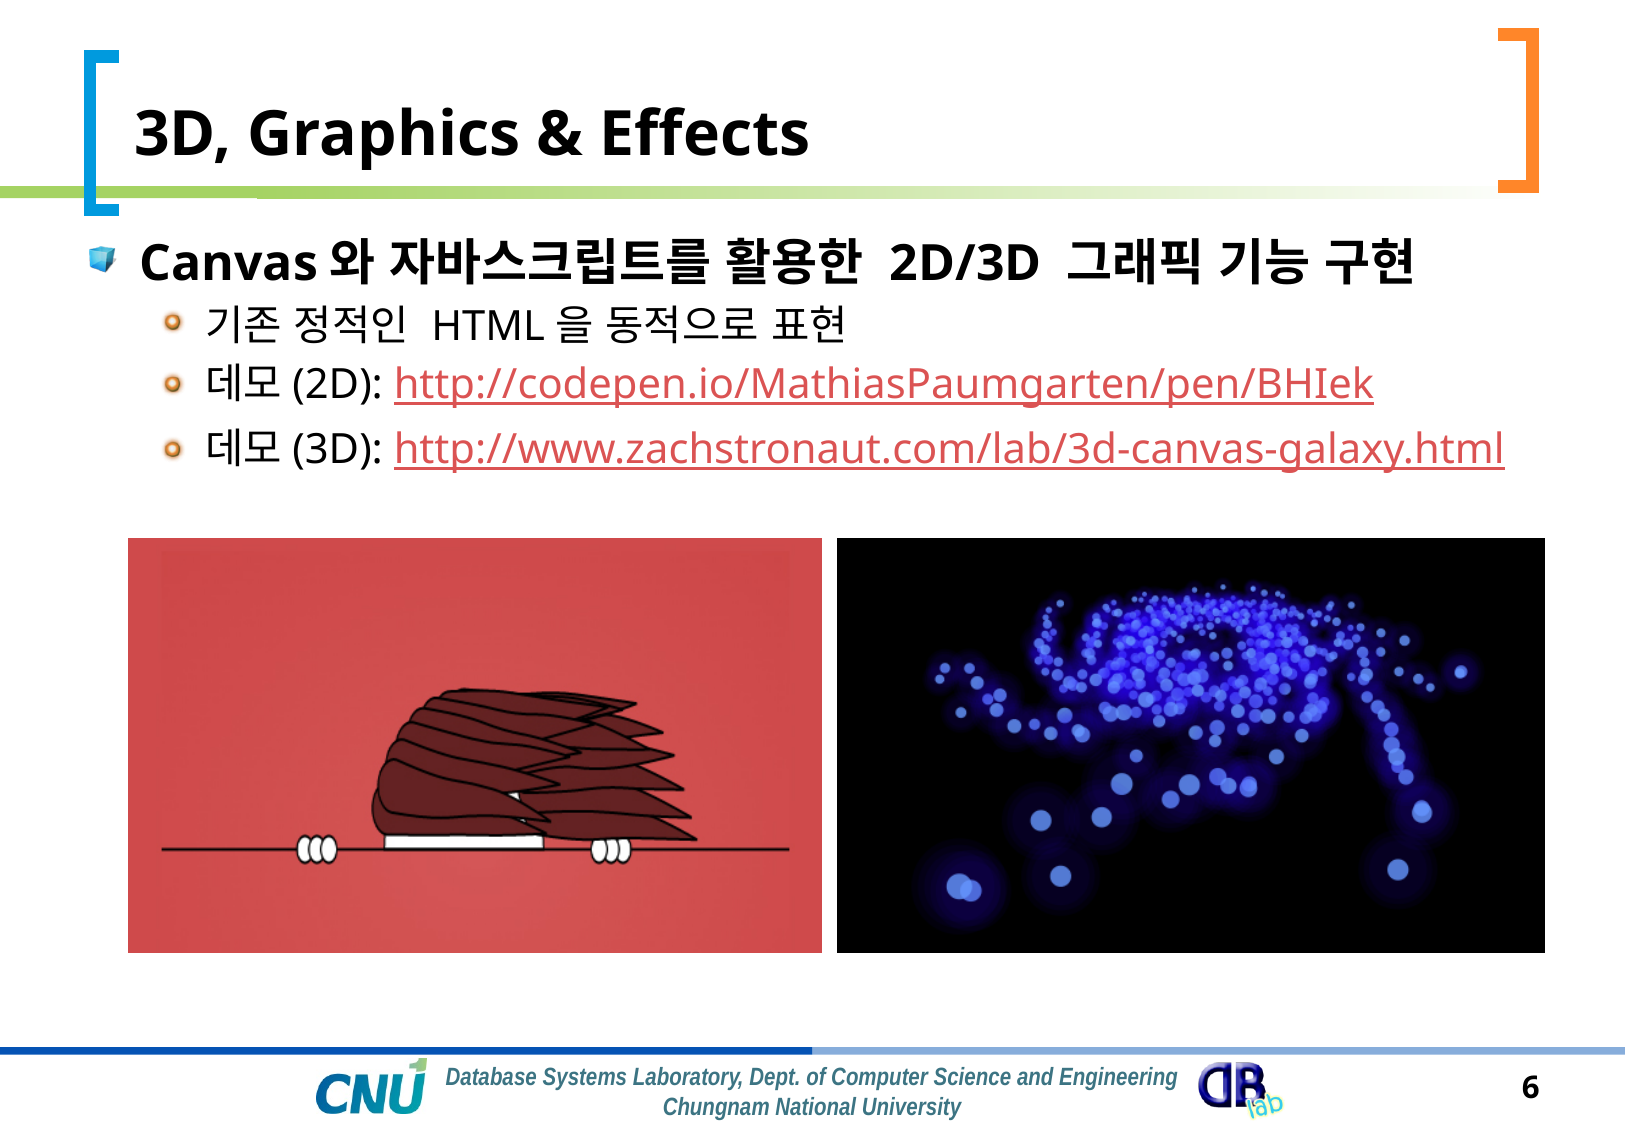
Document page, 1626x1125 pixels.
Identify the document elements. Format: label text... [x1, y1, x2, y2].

picture [83, 242, 122, 278]
picture [837, 538, 1546, 953]
picture [1196, 1058, 1285, 1121]
picture [158, 370, 186, 400]
picture [158, 308, 186, 338]
slide_number 6 [1332, 1058, 1555, 1119]
picture [359, 1097, 374, 1114]
picture [316, 1058, 427, 1114]
picture [158, 435, 186, 466]
picture [128, 538, 823, 953]
list Canvas와 자바스크립트를 활용한 2D/3D 그래픽 기능 구현 기존 정적인 HTML을 동적으로 표현 데모(2D): http://codepen.io/MathiasPaumgarten/pen/BHIek 데모(3D): http://www.zachstronaut.com/lab/3d-canvas-galaxy.html [68, 222, 1569, 1032]
title 3D, Graphics & Effects [118, 5, 1498, 176]
